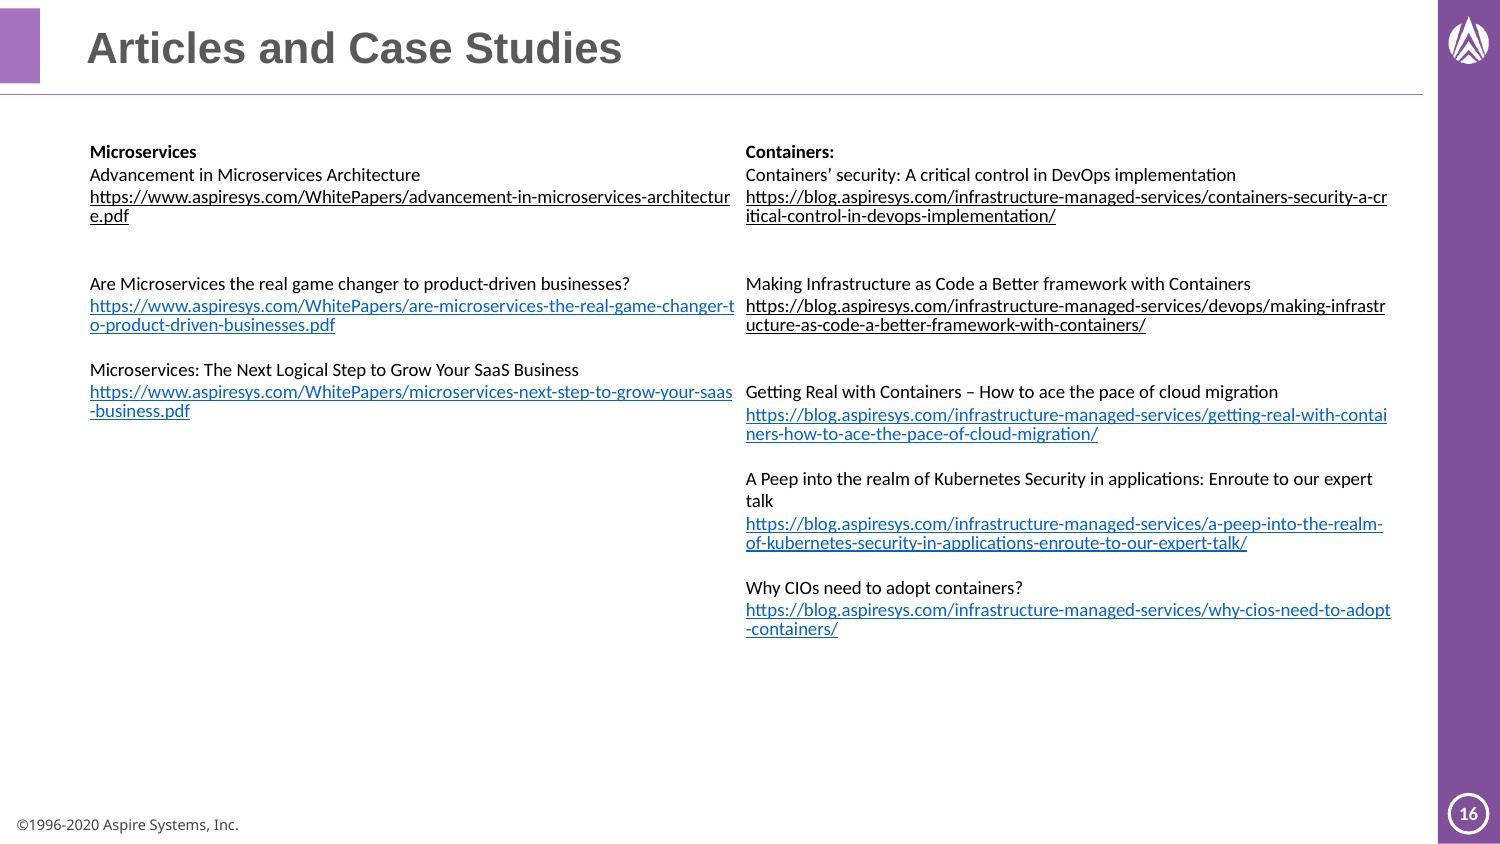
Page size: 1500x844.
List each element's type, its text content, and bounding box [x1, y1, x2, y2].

title Articles and Case Studies [74, 13, 1406, 79]
text_box Containers: Containers’ security: A critical control in DevOps implementation https://blog.aspiresys.com/infrastructure-managed-services/containers-security-a-critical-control-in-devops-implementation/ Making Infrastructure as Code a Better framework with Containers https://blog.aspiresys.com/infrastructure-managed-services/devops/making-infrastructure-as-code-a-better-framework-with-containers/ Getting Real with Containers – How to ace the pace of cloud migration https://blog.aspiresys.com/infrastructure-managed-services/getting-real-with-containers-how-to-ace-the-pace-of-cloud-migration/ A Peep into the realm of Kubernetes Security in applications: Enroute to our expert talk https://blog.aspiresys.com/infrastructure-managed-services/a-peep-into-the-realm-of-kubernetes-security-in-applications-enroute-to-our-expert-talk/ Why CIOs need to adopt containers? https://blog.aspiresys.com/infrastructure-managed-services/why-cios-need-to-adopt-containers/ [731, 132, 1407, 553]
text_box Microservices Advancement in Microservices Architecture https://www.aspiresys.com/WhitePapers/advancement-in-microservices-architecture.pdf Are Microservices the real game changer to product-driven businesses? https://www.aspiresys.com/WhitePapers/are-microservices-the-real-game-changer-to-product-driven-businesses.pdf Microservices: The Next Logical Step to Grow Your SaaS Business https://www.aspiresys.com/WhitePapers/microservices-next-step-to-grow-your-saas-business.pdf [74, 132, 731, 373]
picture [1446, 14, 1491, 65]
